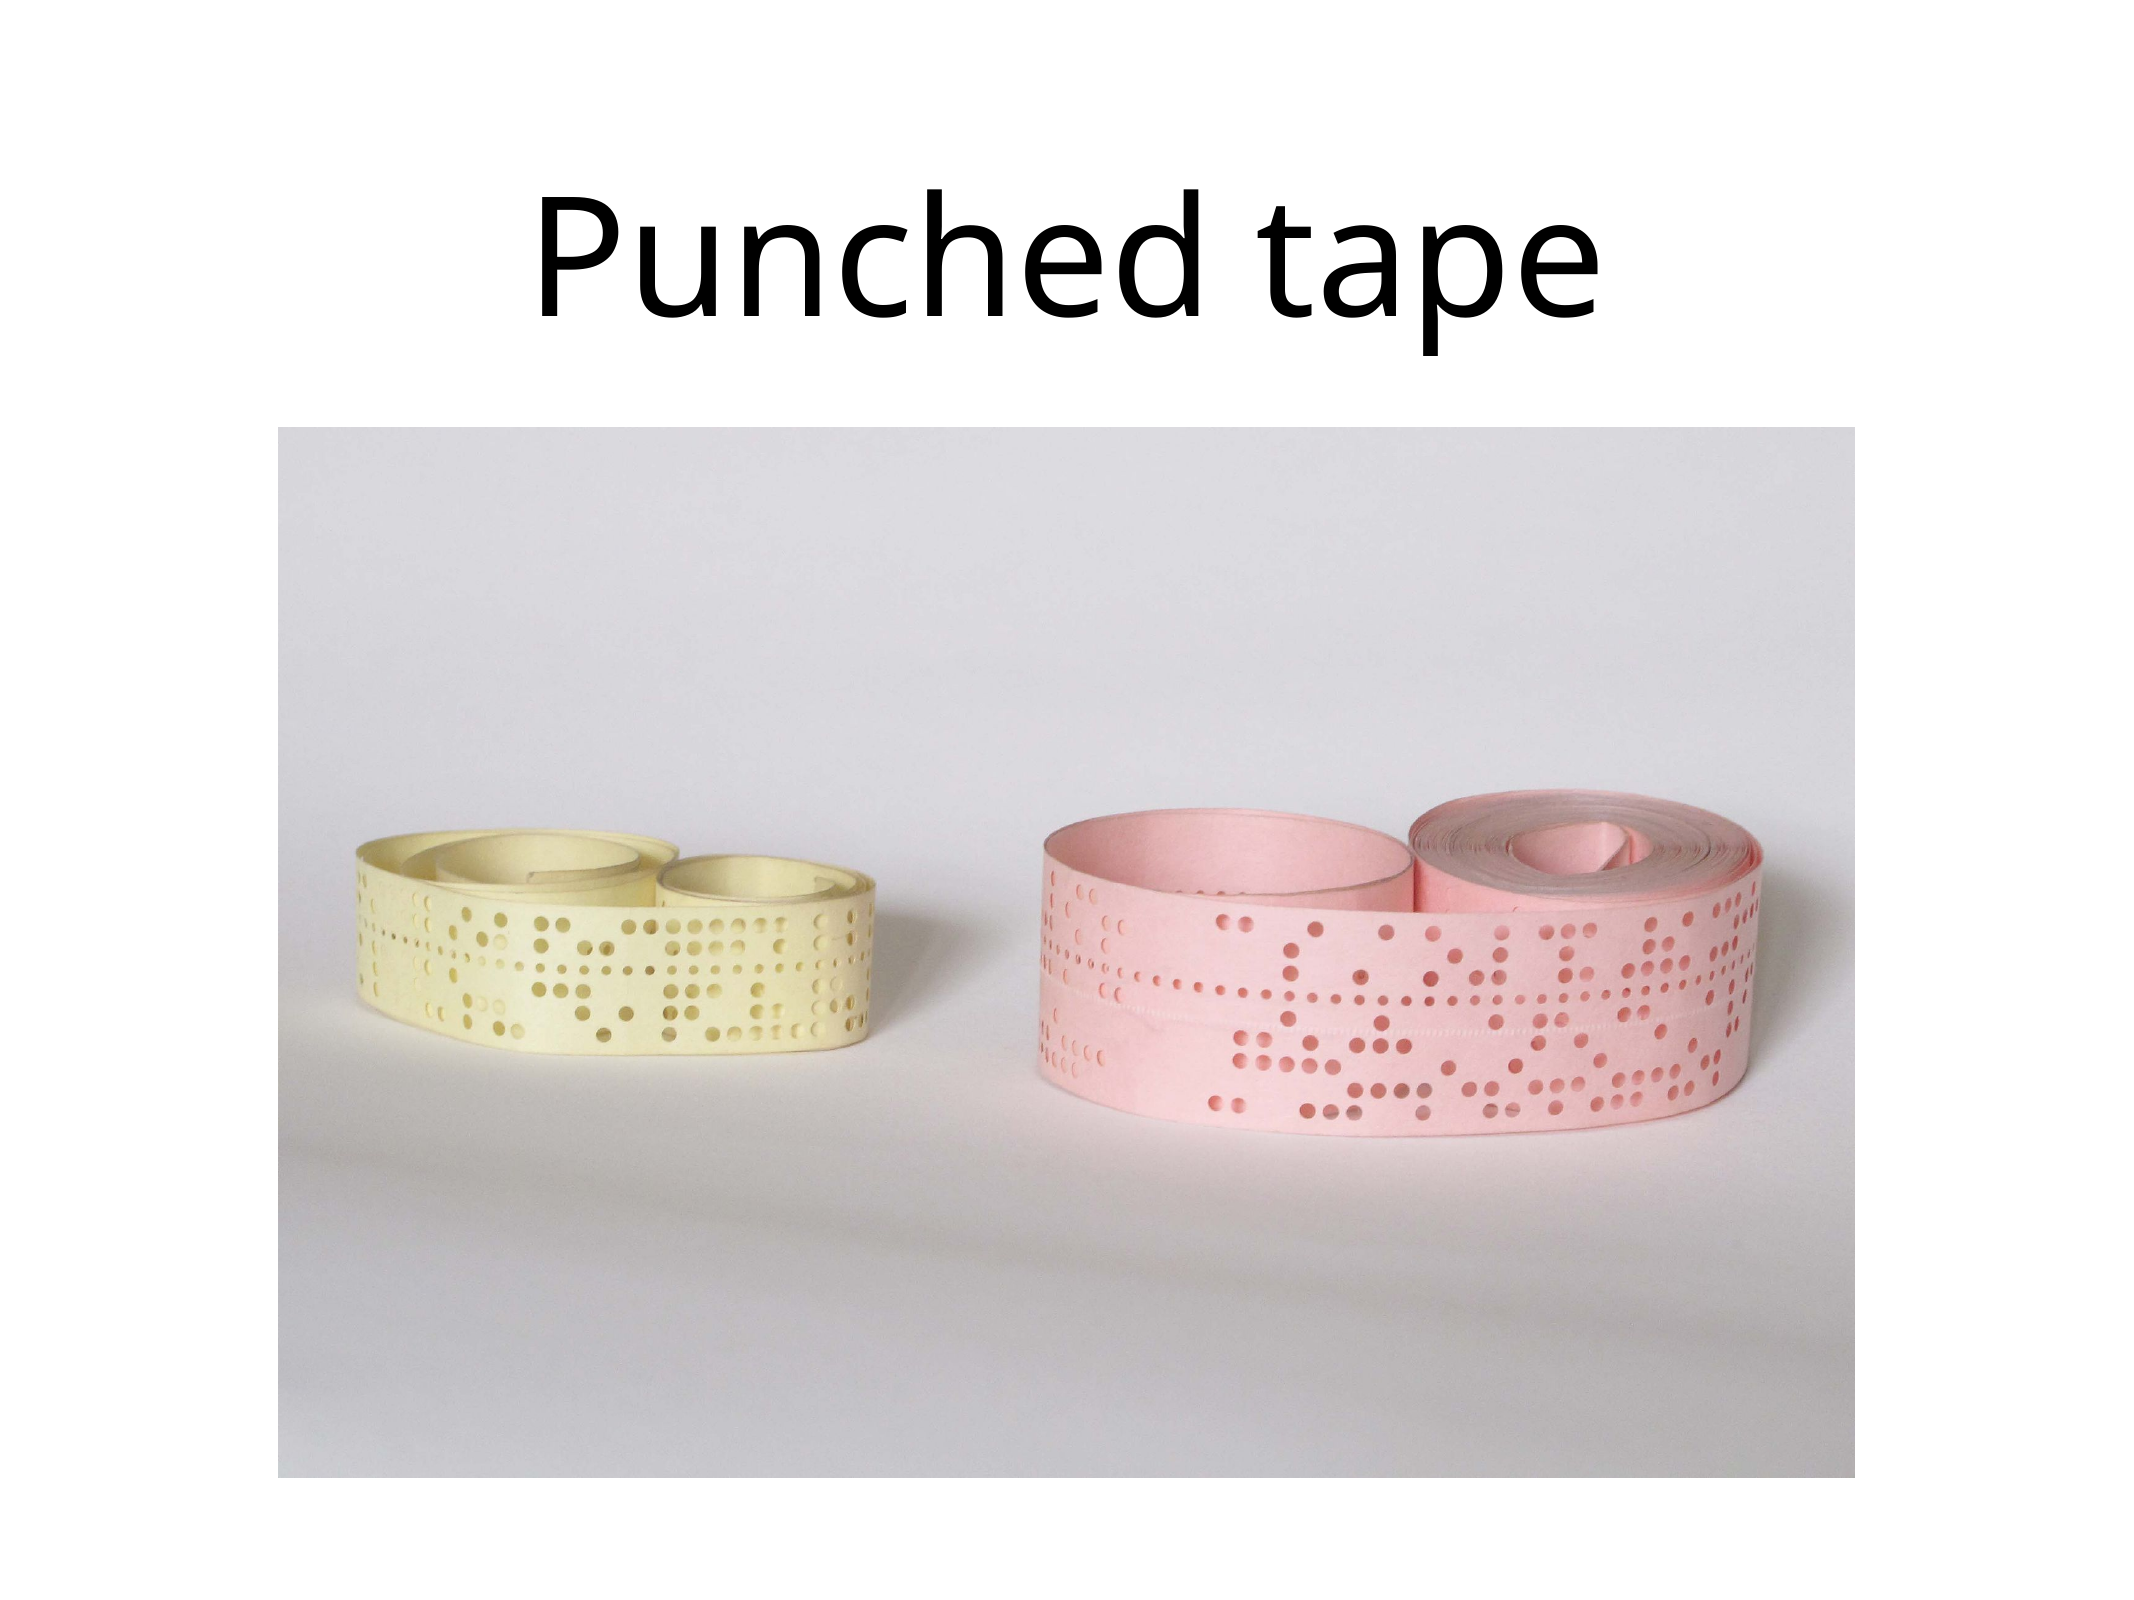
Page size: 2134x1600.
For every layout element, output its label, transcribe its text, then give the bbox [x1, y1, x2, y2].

picture [278, 426, 1855, 1478]
title Punched tape [155, 72, 1978, 428]
